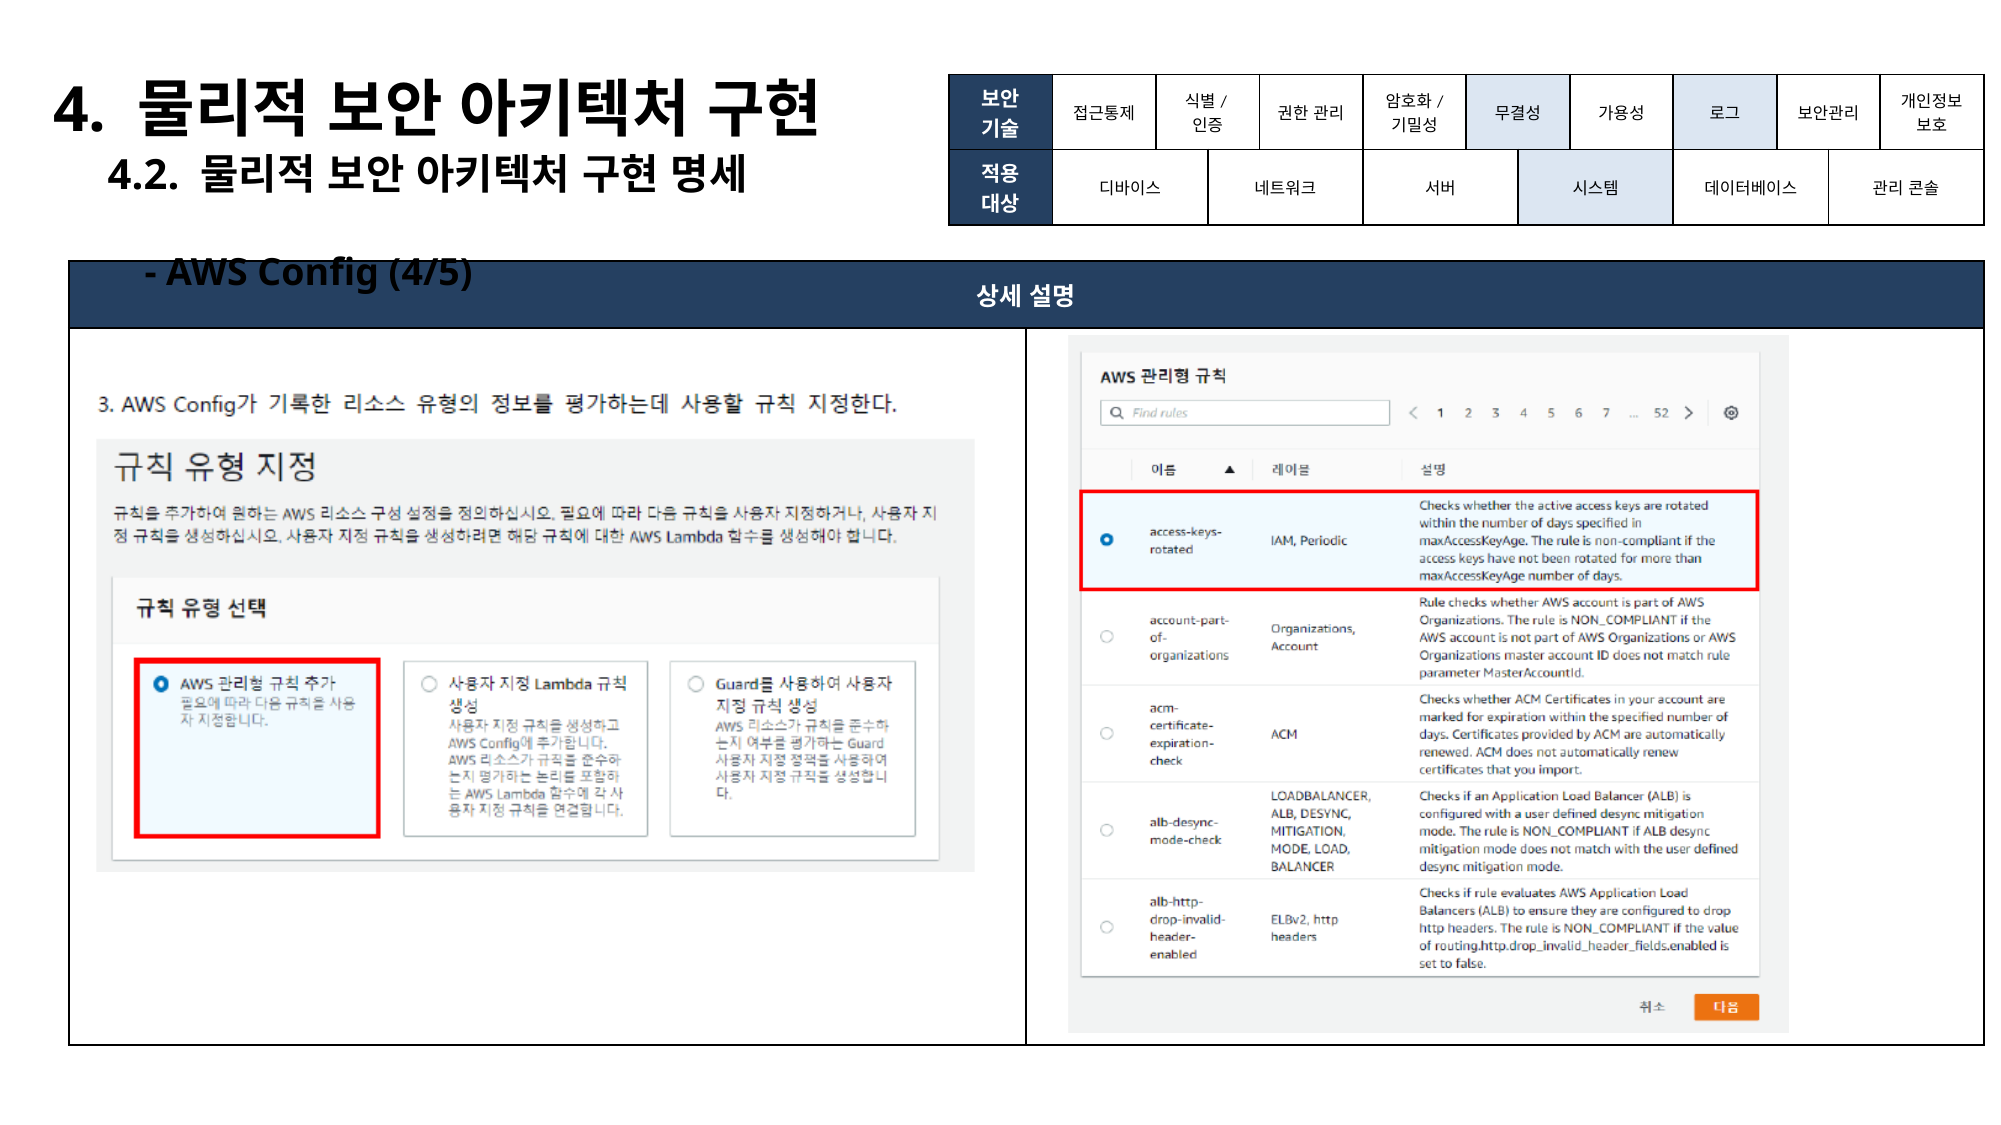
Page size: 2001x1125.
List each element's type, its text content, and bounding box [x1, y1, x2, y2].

table_header 개인정보 보호 [1881, 75, 1983, 149]
table_header 무결성 [1467, 75, 1569, 149]
table_cell 디바이스 [1053, 150, 1207, 224]
table_header 로그 [1674, 75, 1776, 149]
picture [85, 388, 984, 872]
table_cell 관리 콘솔 [1829, 150, 1983, 224]
table_cell 네트워크 [1209, 150, 1362, 224]
table_cell 시스템 [1519, 150, 1672, 224]
table_cell 서버 [1364, 150, 1517, 224]
table_header 가용성 [1571, 75, 1672, 149]
table_cell 데이터베이스 [1674, 150, 1828, 224]
table_header 보안관리 [1778, 75, 1879, 149]
table_header 접근통제 [1053, 75, 1155, 149]
text_box 4. 물리적 보안 아키텍처 구현 [38, 61, 1044, 152]
text_box 4.2. 물리적 보안 아키텍처 구현 명세 - AWS Config (4/5) [71, 140, 868, 301]
table_header 식별/인증 [1157, 75, 1259, 149]
table_header 암호화/ 기밀성 [1364, 75, 1465, 149]
table_cell [1027, 329, 1983, 1044]
table_header 상세 설명 [70, 262, 1983, 327]
table_header 보안 기술 [1044, 75, 1052, 149]
picture [1066, 335, 1789, 1033]
table_cell 적용 대상 [950, 150, 1052, 224]
table_header 권한 관리 [1260, 75, 1362, 149]
table_cell [70, 329, 1025, 1044]
